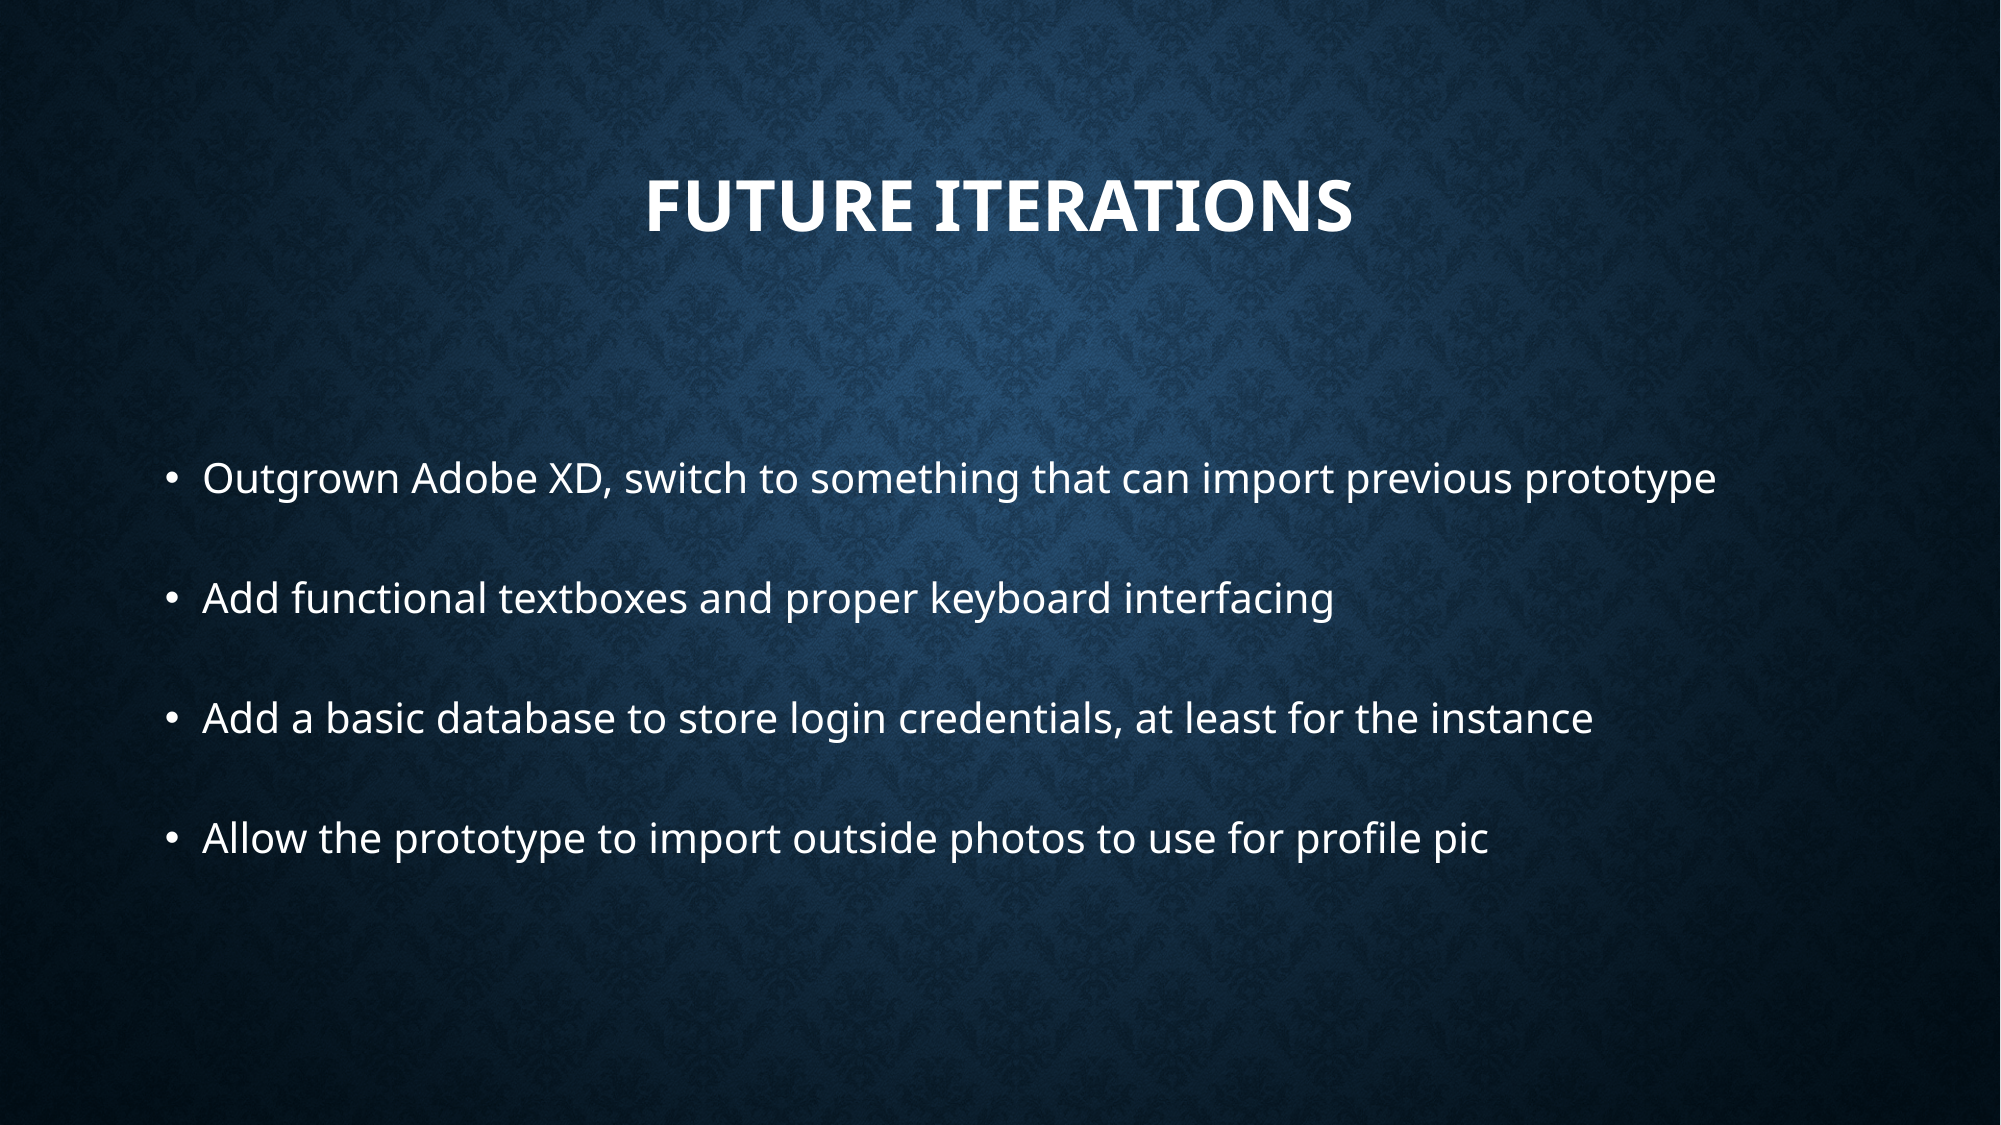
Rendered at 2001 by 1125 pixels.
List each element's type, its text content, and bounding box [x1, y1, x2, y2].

text_box Outgrown Adobe XD, switch to something that can import previous prototype Add functional textboxes and proper keyboard interfacing Add a basic database to store login credentials, at least for the instance Allow the prototype to import outside photos to use for profile pic [149, 434, 1849, 1041]
text_box Future Iterations [149, 99, 1849, 318]
picture [0, 0, 2001, 1125]
